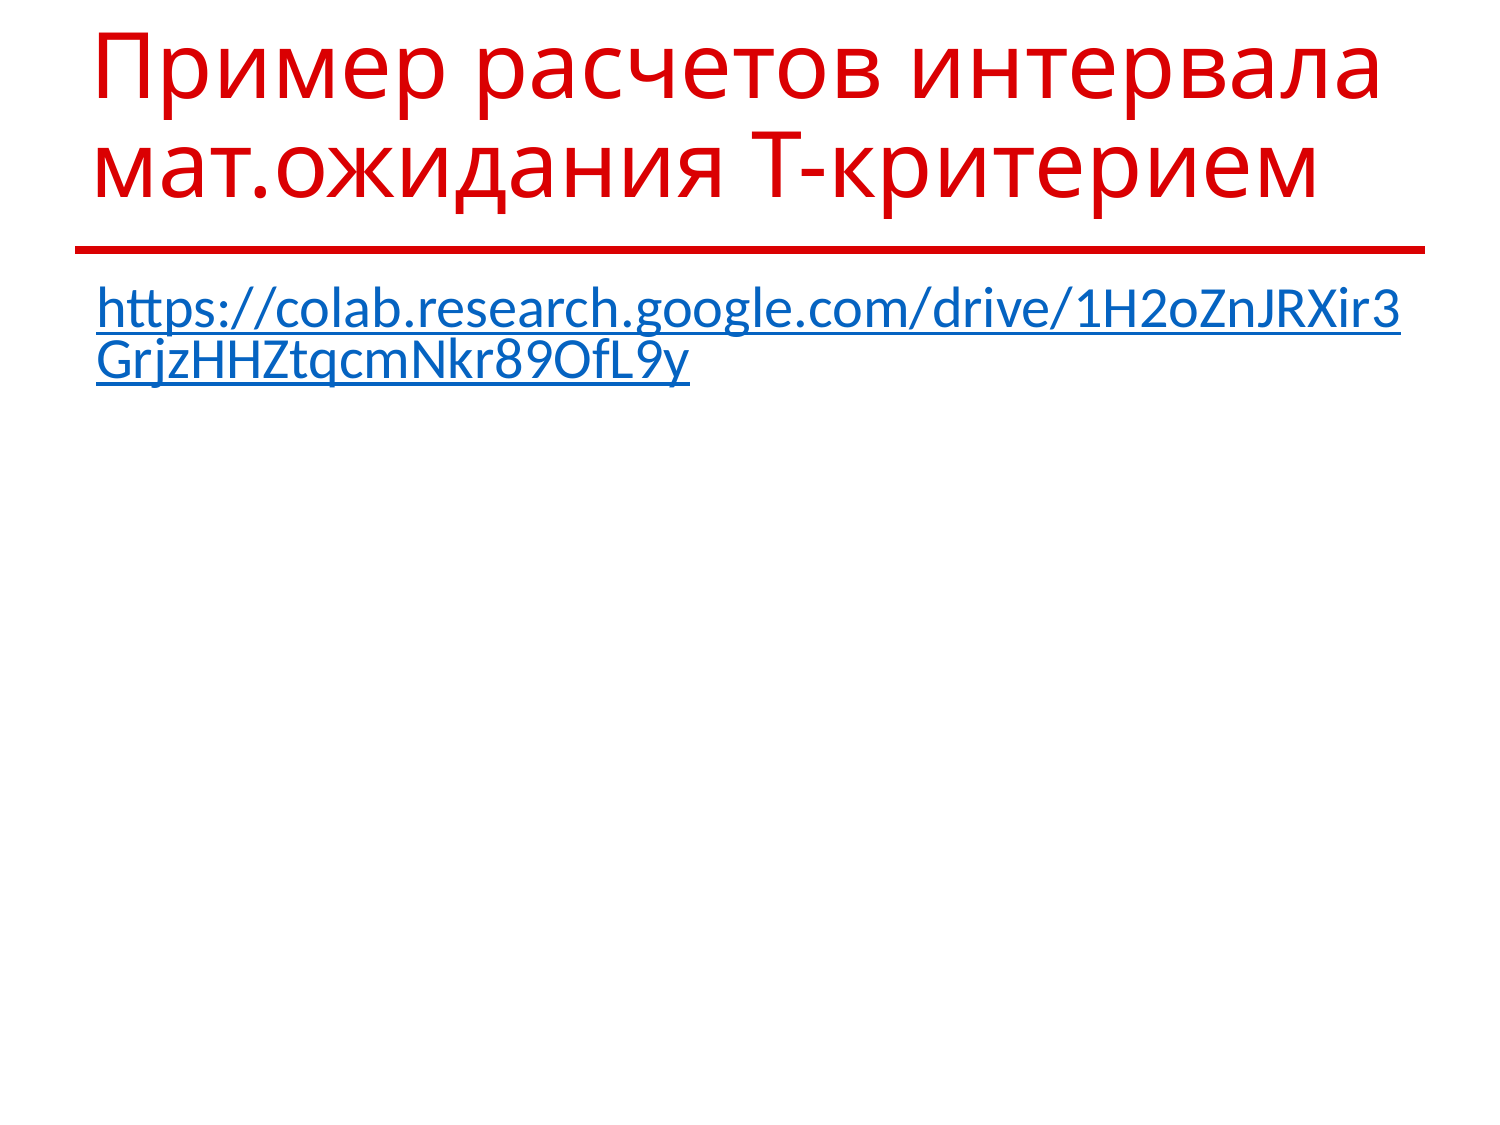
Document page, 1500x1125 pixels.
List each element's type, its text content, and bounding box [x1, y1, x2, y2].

title Пример расчетов интервала мат.ожидания Т-критерием [75, 45, 1425, 233]
list https://colab.research.google.com/drive/1H2oZnJRXir3GrjzHHZtqcmNkr89OfL9y [75, 262, 1425, 1078]
